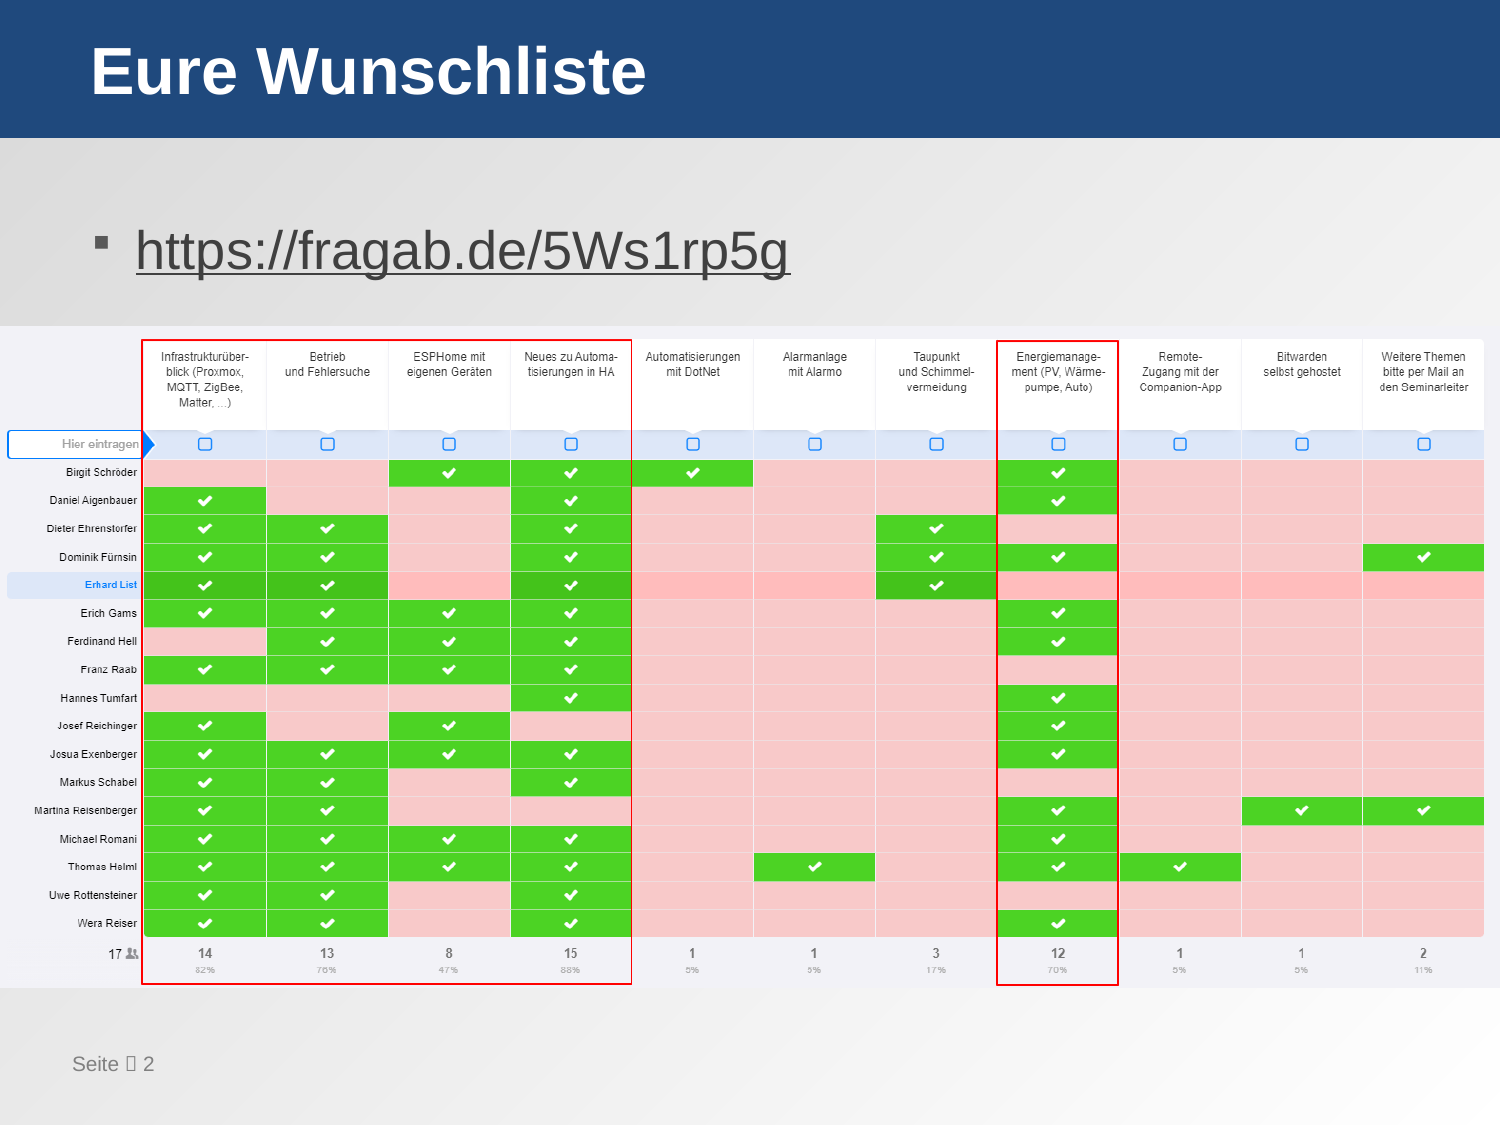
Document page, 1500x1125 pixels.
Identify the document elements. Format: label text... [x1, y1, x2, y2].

picture [0, 326, 1500, 988]
list https://fragab.de/5Ws1rp5g [76, 208, 1424, 324]
title Eure Wunschliste [75, 20, 1425, 208]
